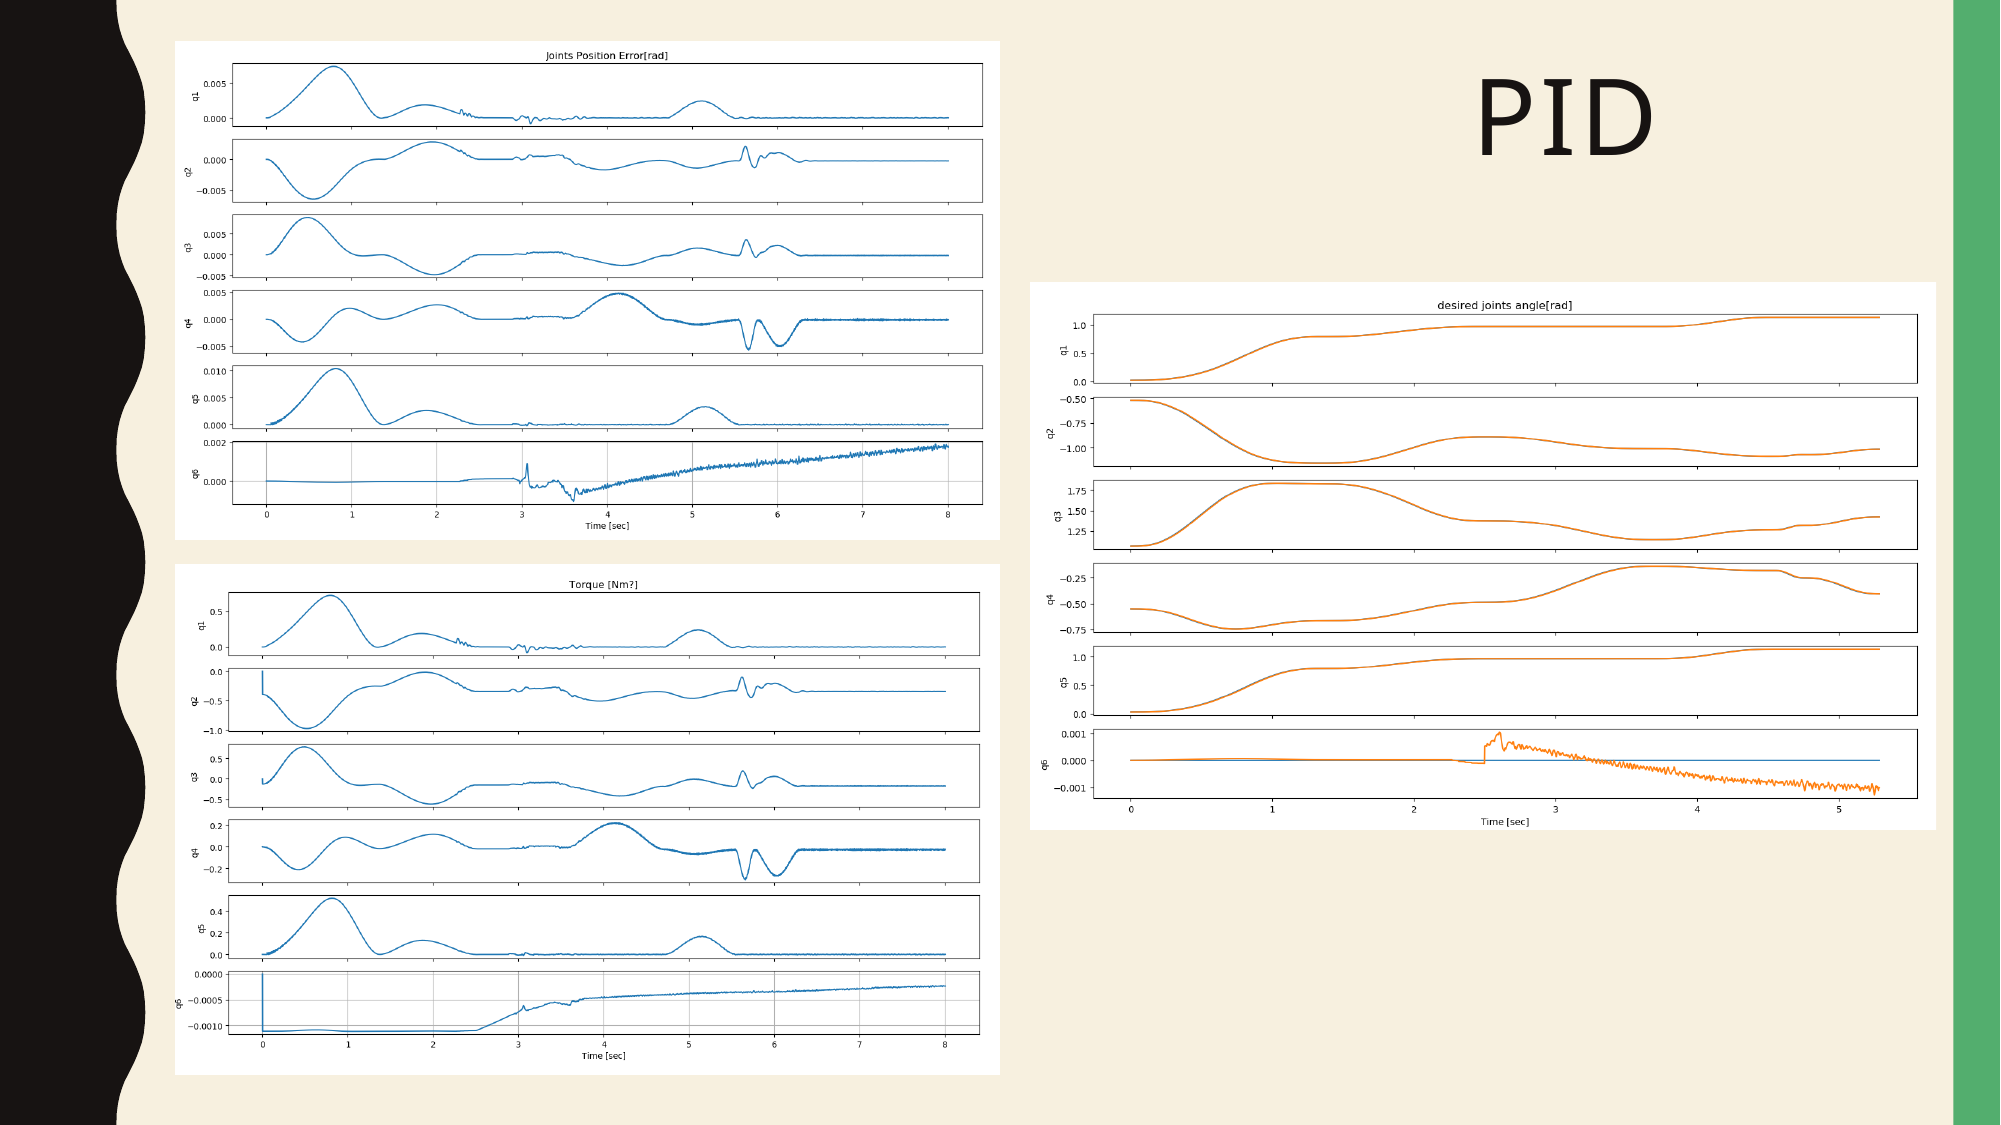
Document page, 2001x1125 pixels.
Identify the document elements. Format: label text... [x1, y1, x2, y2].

text_box PID [1000, 41, 1674, 184]
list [1030, 282, 1937, 830]
picture [175, 564, 1000, 1075]
picture [175, 41, 1000, 540]
